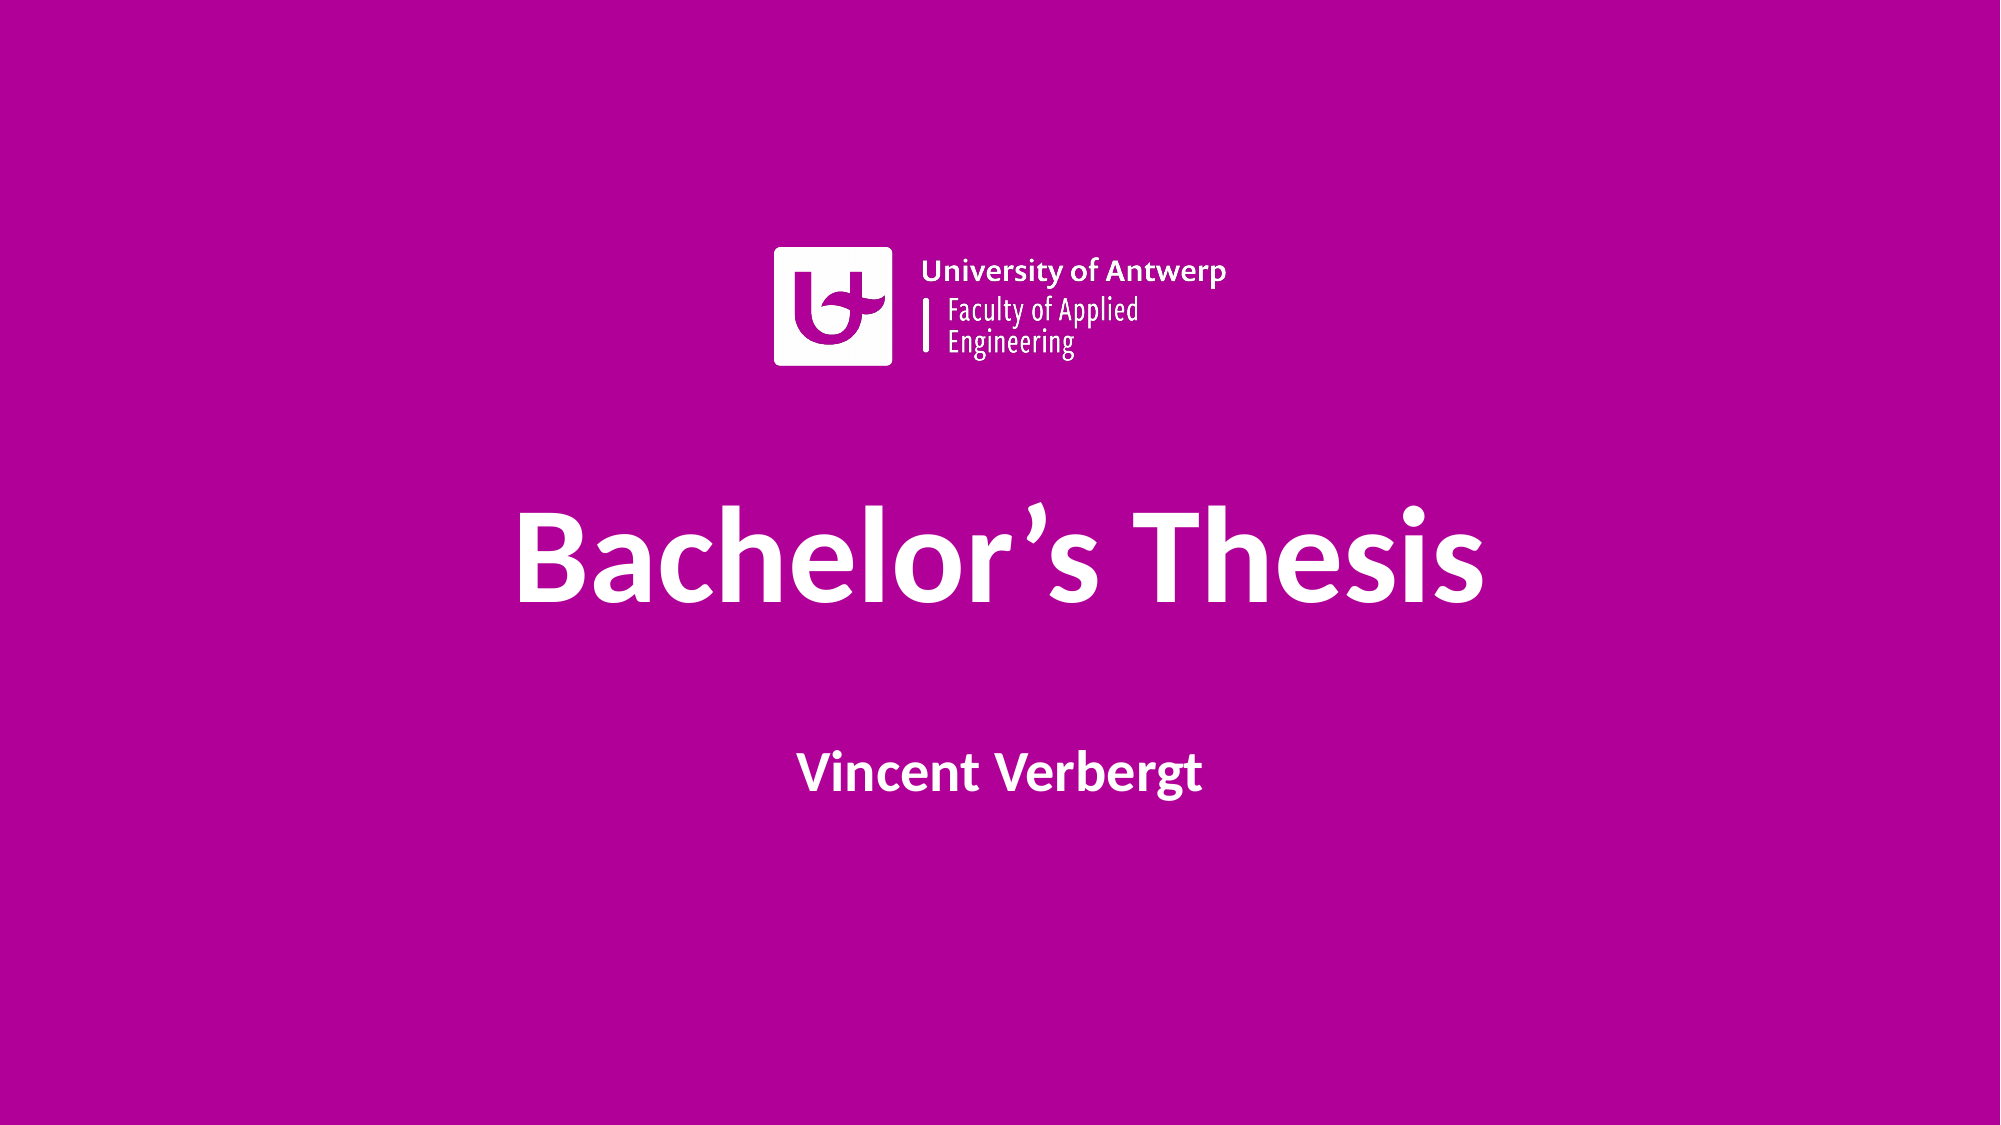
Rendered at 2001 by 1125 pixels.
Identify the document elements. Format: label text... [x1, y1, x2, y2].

list Vincent Verbergt [102, 733, 1898, 908]
picture [774, 247, 1226, 366]
title Bachelor’s Thesis [102, 449, 1898, 667]
